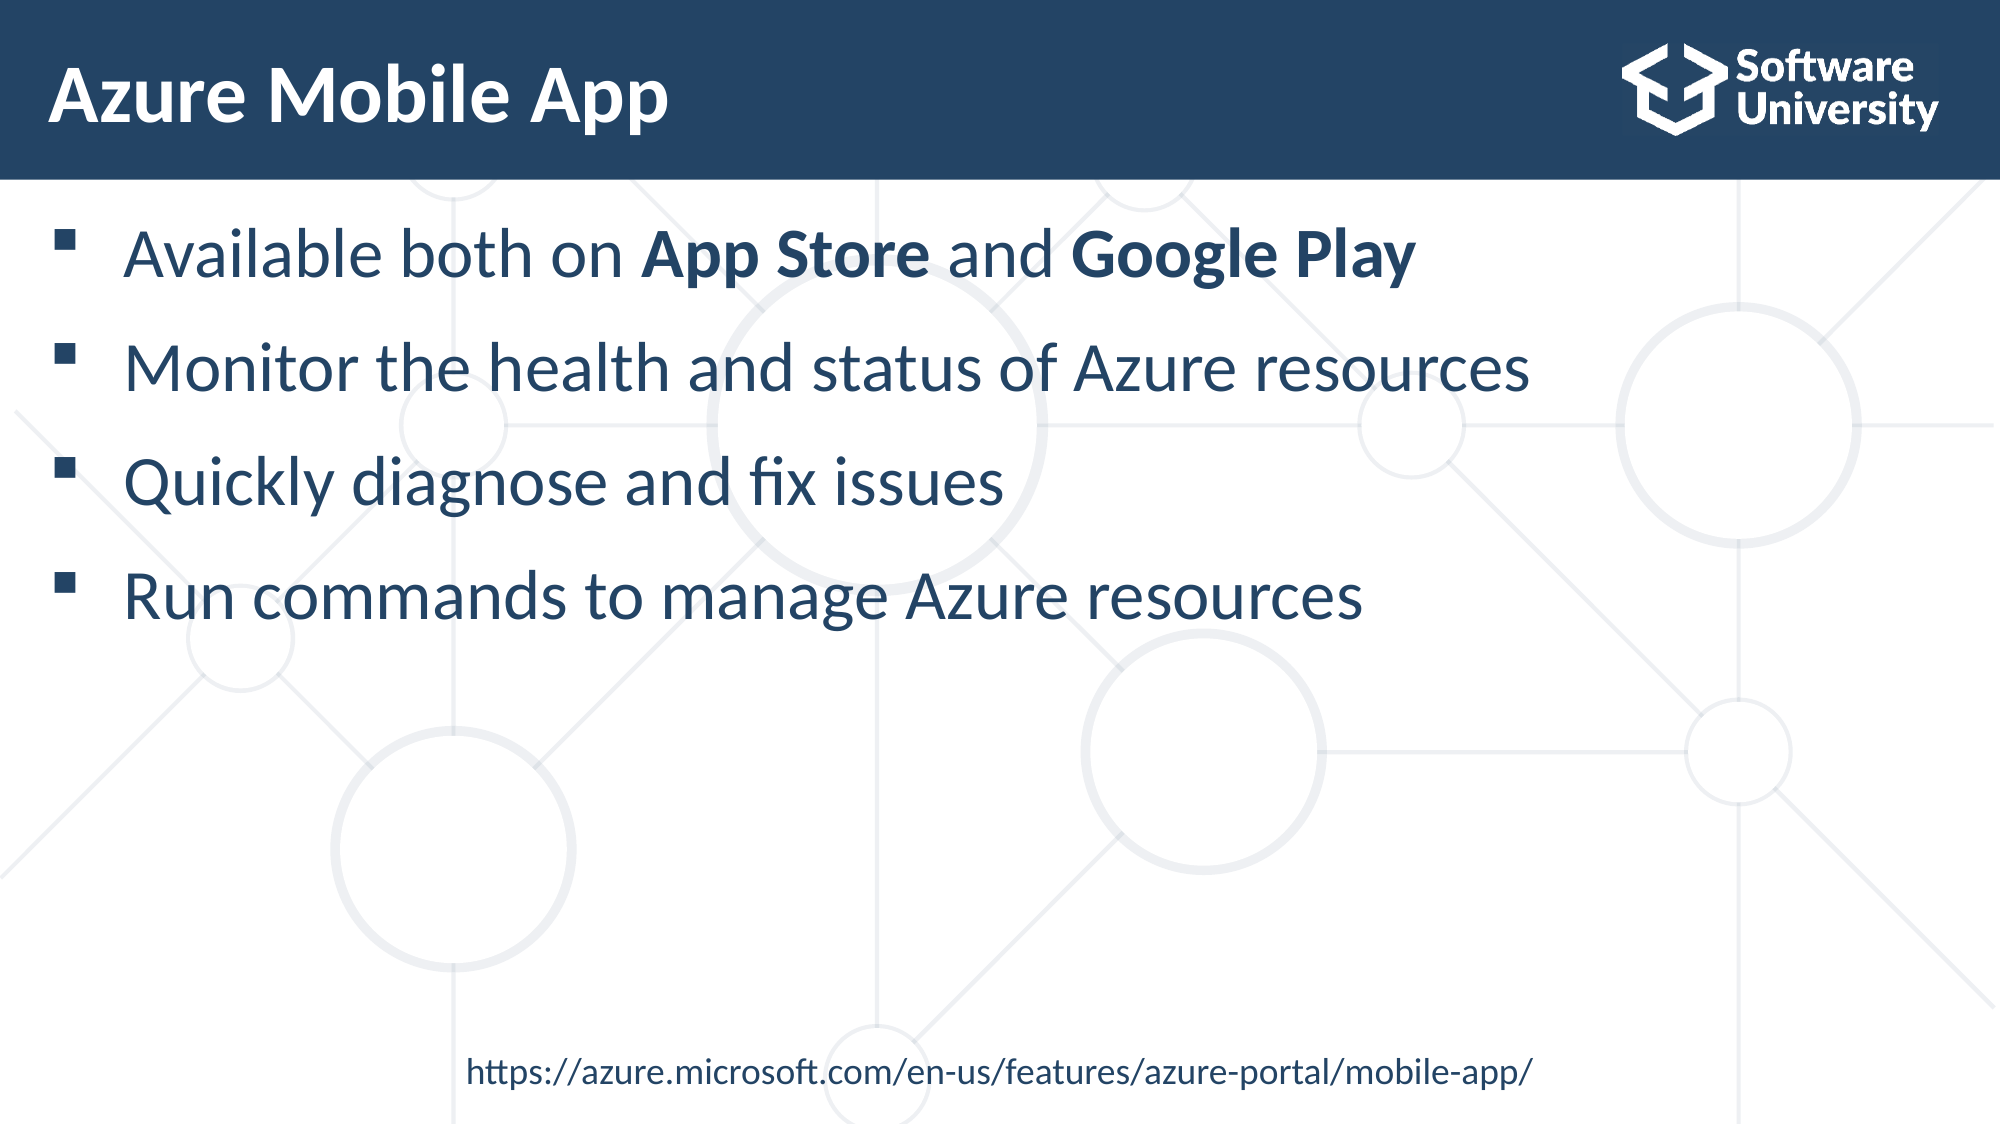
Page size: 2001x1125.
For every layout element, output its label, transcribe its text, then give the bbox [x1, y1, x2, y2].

text_box https://azure.microsoft.com/en-us/features/azure-portal/mobile-app/ [126, 1025, 1874, 1111]
title Azure Mobile App [31, 16, 1591, 162]
picture [1622, 43, 1939, 136]
list Available both on App Store and Google Play Monitor the health and status of Azure resources Quickly diagnose and fix issues Run commands to manage Azure resources [31, 196, 1970, 1050]
